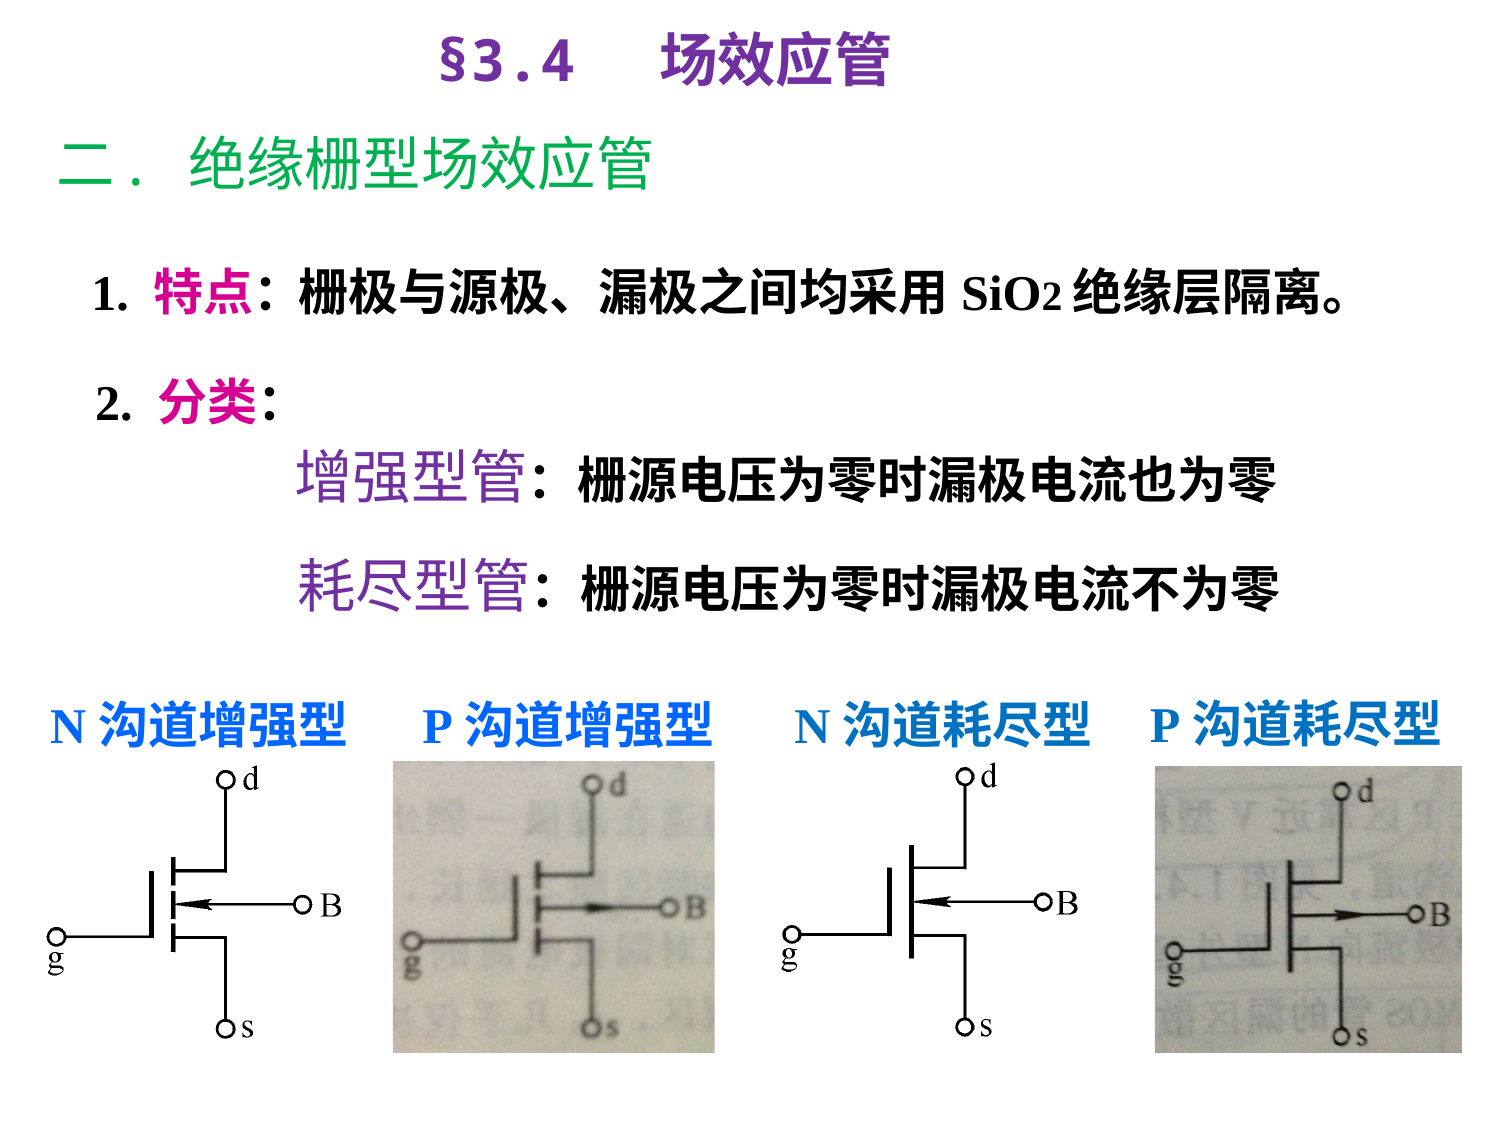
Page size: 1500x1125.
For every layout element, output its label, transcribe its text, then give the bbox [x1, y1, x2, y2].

picture [392, 761, 715, 1053]
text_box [773, 756, 1086, 1048]
text_box N沟道增强型 [35, 656, 402, 761]
text_box 栅极与源极、漏极之间均采用SiO2绝缘层隔离。 [284, 222, 1436, 328]
text_box §3.4 场效应管 [0, 35, 1372, 164]
picture [1154, 765, 1463, 1053]
text_box 1. 特点： [76, 223, 284, 328]
text_box 增强型管：栅源电压为零时漏极电流也为零 [279, 397, 1367, 518]
text_box N沟道耗尽型 [779, 655, 1135, 761]
text_box P沟道增强型 [407, 656, 774, 761]
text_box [40, 754, 355, 1046]
text_box P沟道耗尽型 [1135, 655, 1500, 761]
text_box 耗尽型管：栅源电压为零时漏极电流不为零 [282, 506, 1370, 627]
title 二. 绝缘栅型场效应管 [41, 164, 880, 216]
text_box 2. 分类： [80, 332, 447, 438]
